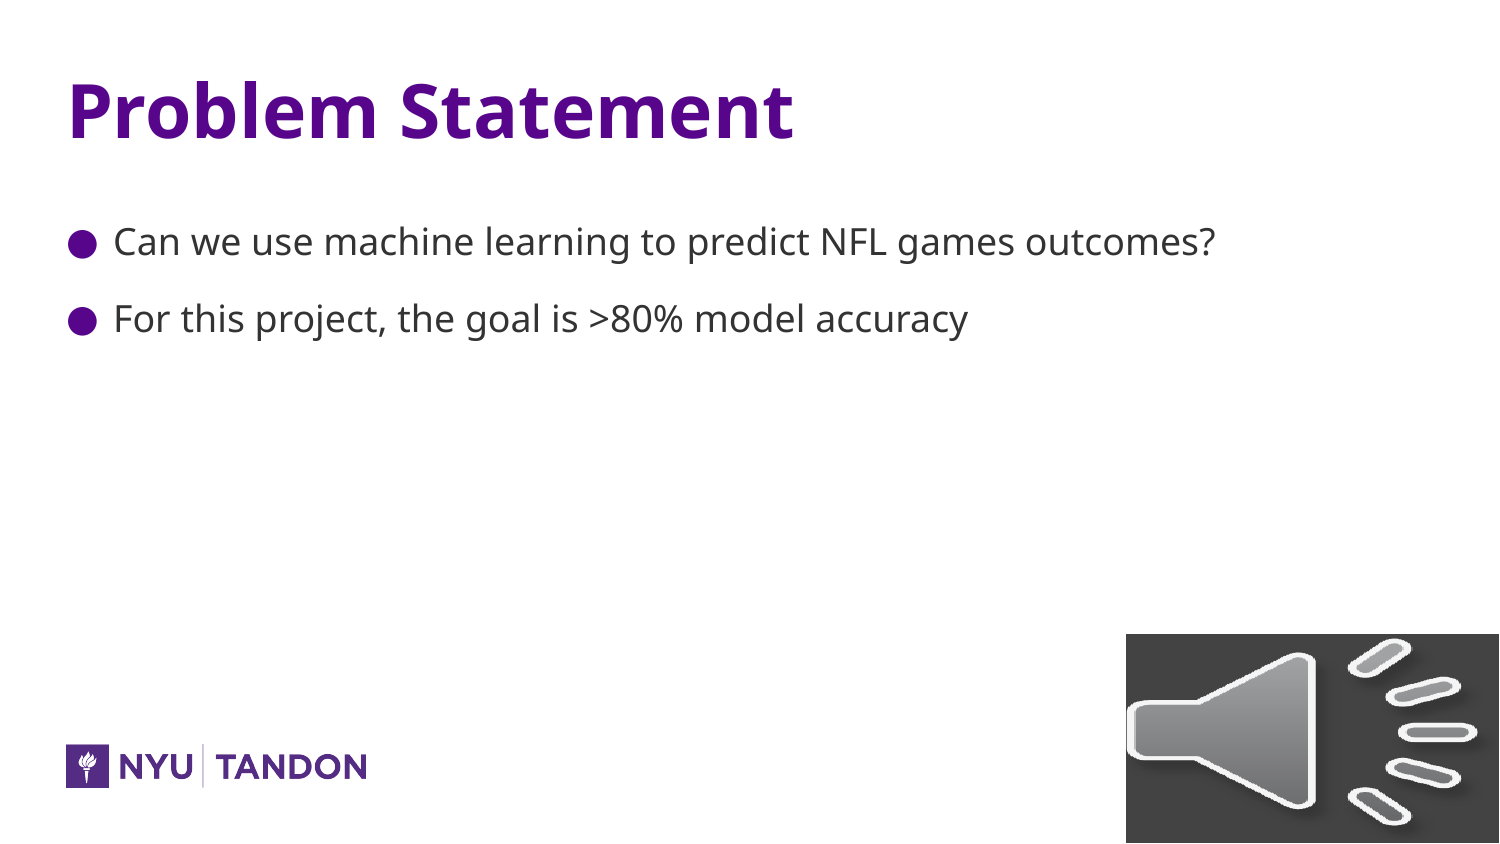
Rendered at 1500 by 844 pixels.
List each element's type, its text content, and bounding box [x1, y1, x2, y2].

list Can we use machine learning to predict NFL games outcomes? For this project, the goal is >80% model accuracy [51, 191, 1314, 653]
picture [66, 744, 366, 788]
title Problem Statement [51, 65, 1126, 174]
picture [1125, 632, 1500, 844]
